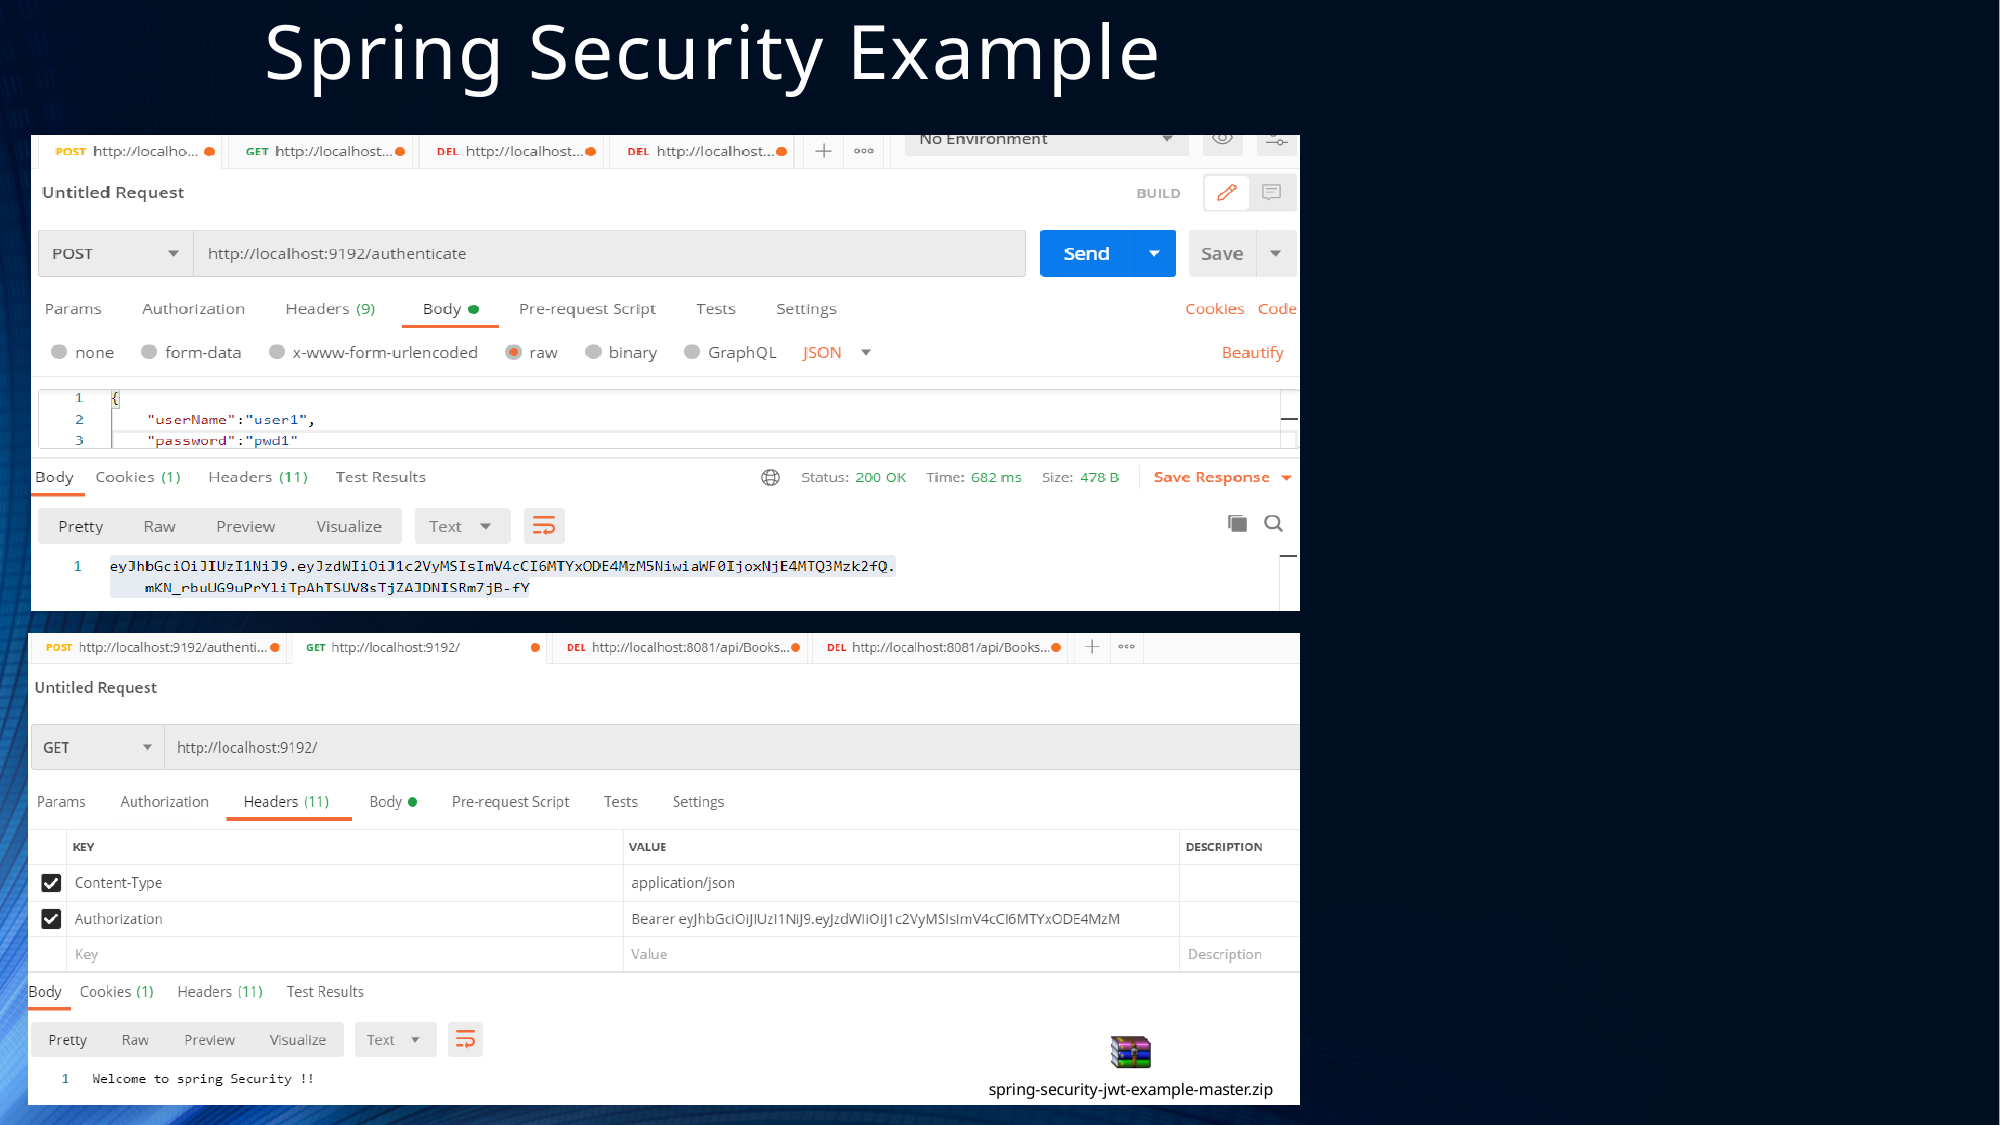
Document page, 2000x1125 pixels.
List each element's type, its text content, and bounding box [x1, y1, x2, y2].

picture [0, 0, 2000, 1125]
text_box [957, 1033, 1304, 1106]
title Spring Security Example [249, 7, 1750, 118]
